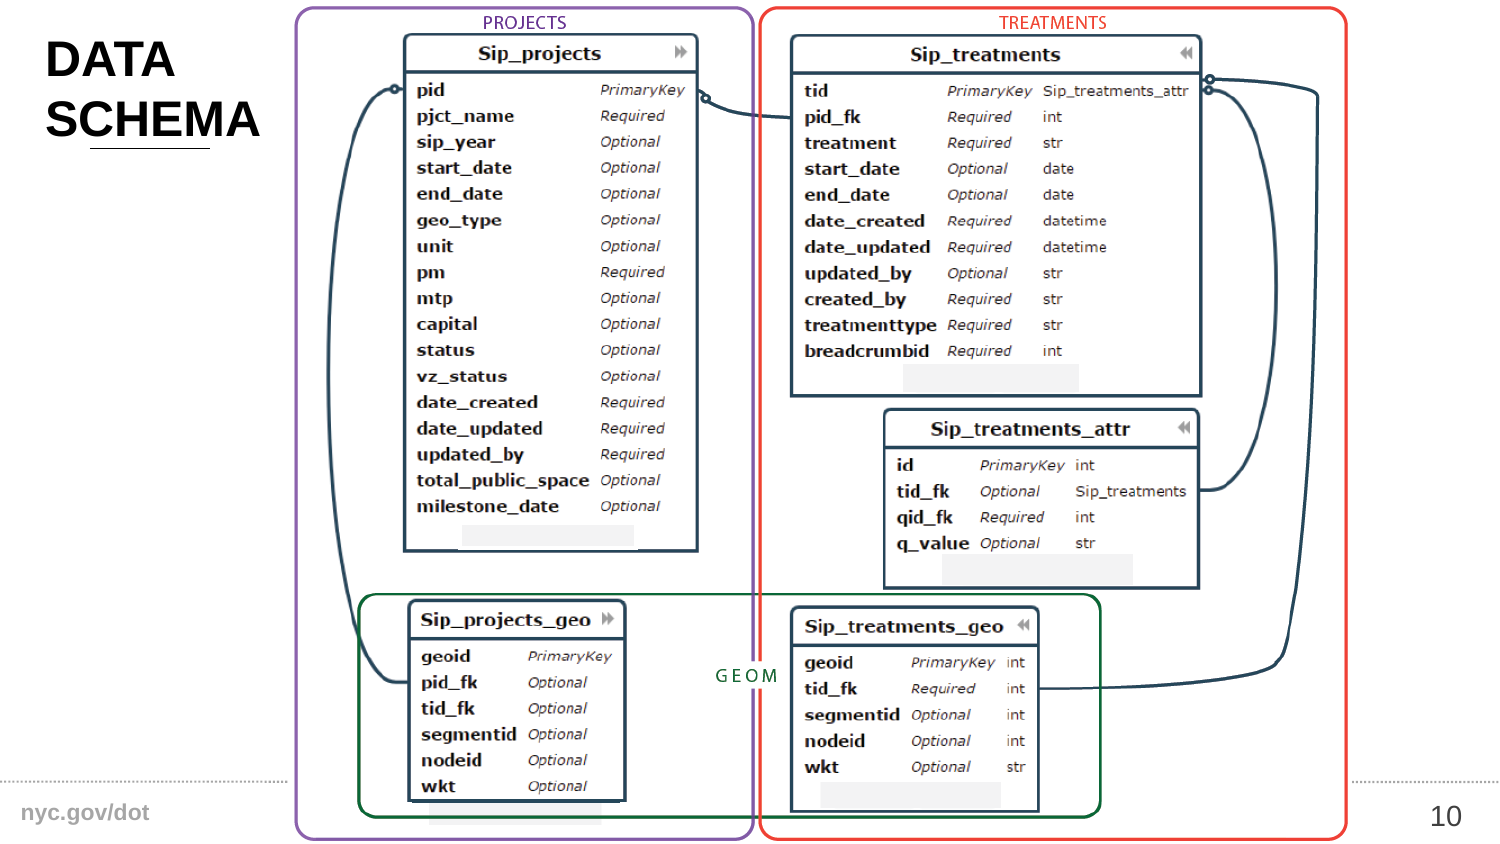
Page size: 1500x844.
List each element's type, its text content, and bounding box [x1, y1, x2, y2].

picture [289, 2, 1353, 844]
slide_number 10 [1357, 790, 1478, 836]
title Data Schema [30, 7, 284, 166]
